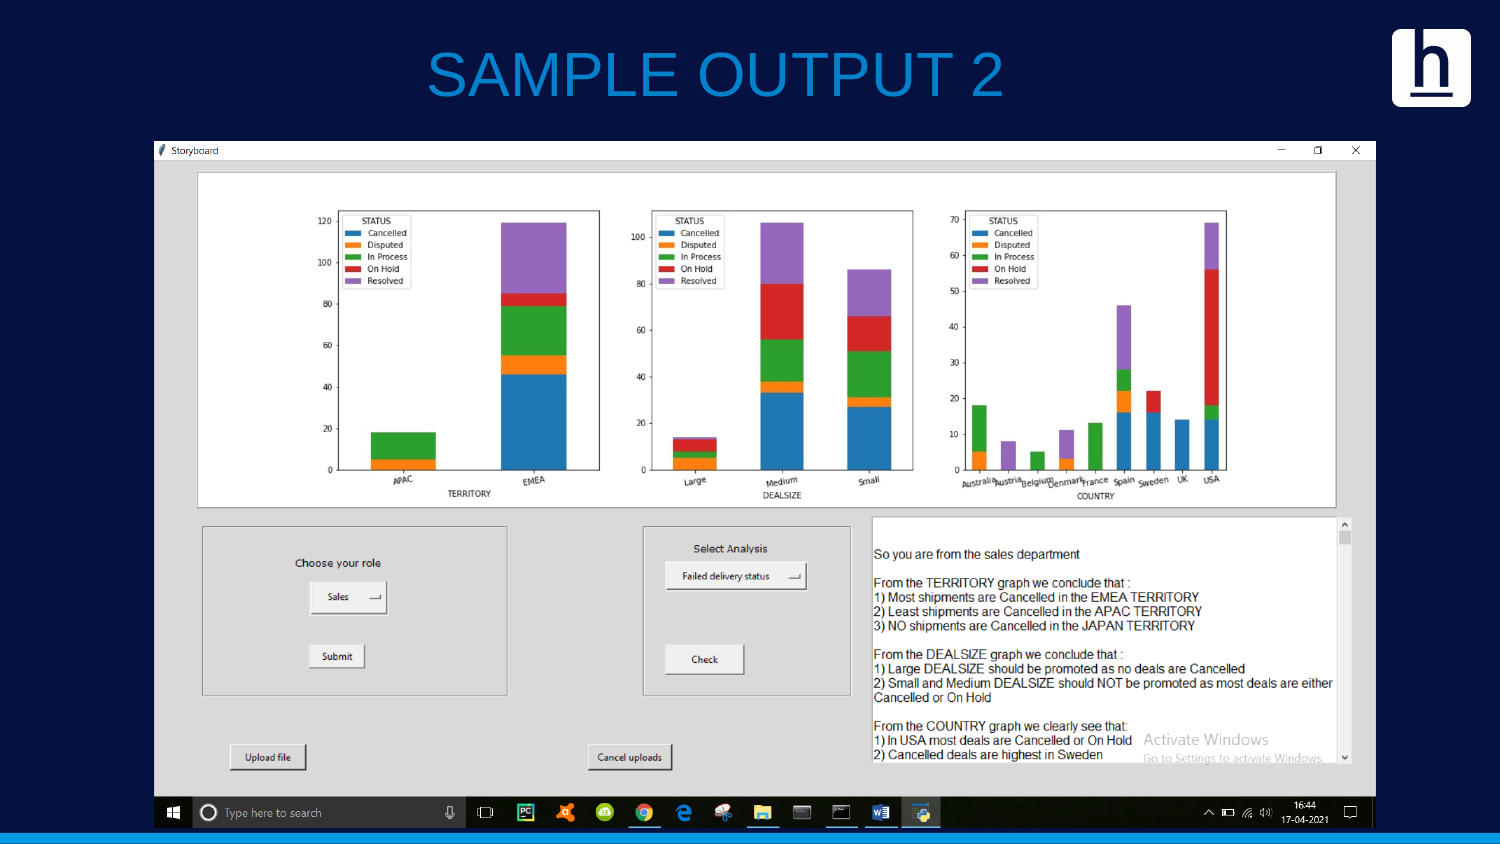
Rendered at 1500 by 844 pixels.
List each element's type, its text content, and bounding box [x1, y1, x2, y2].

picture [154, 140, 1376, 828]
picture [1392, 29, 1471, 107]
title SAMPLE OUTPUT 2 [29, 32, 1388, 110]
